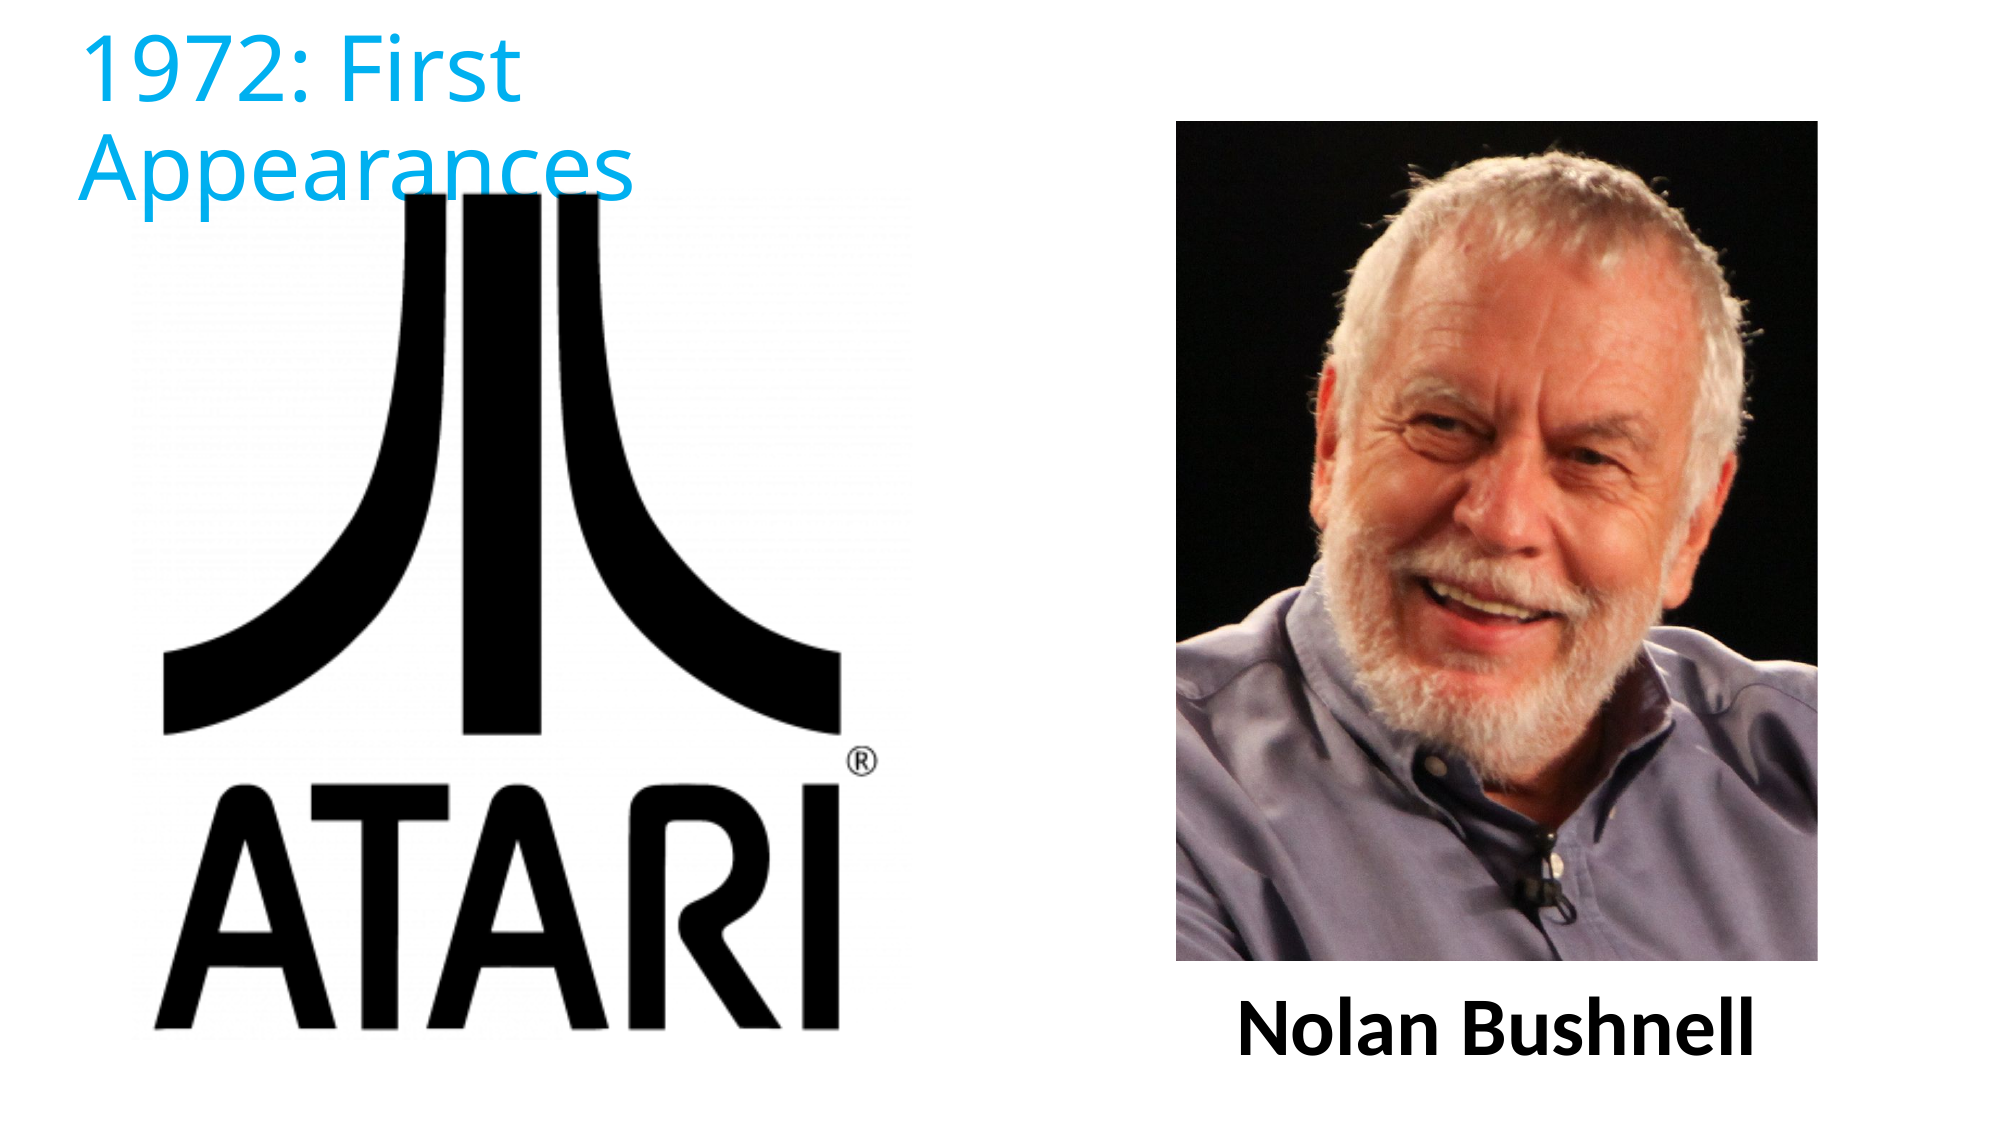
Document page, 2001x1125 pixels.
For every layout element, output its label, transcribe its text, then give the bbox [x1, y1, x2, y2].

picture [155, 184, 178, 194]
picture [211, 184, 234, 194]
picture [131, 184, 913, 1040]
picture [1175, 121, 1818, 961]
picture [314, 184, 336, 194]
title 1972: First Appearances [63, 12, 1000, 231]
text_box Nolan Bushnell [1201, 964, 1793, 1080]
